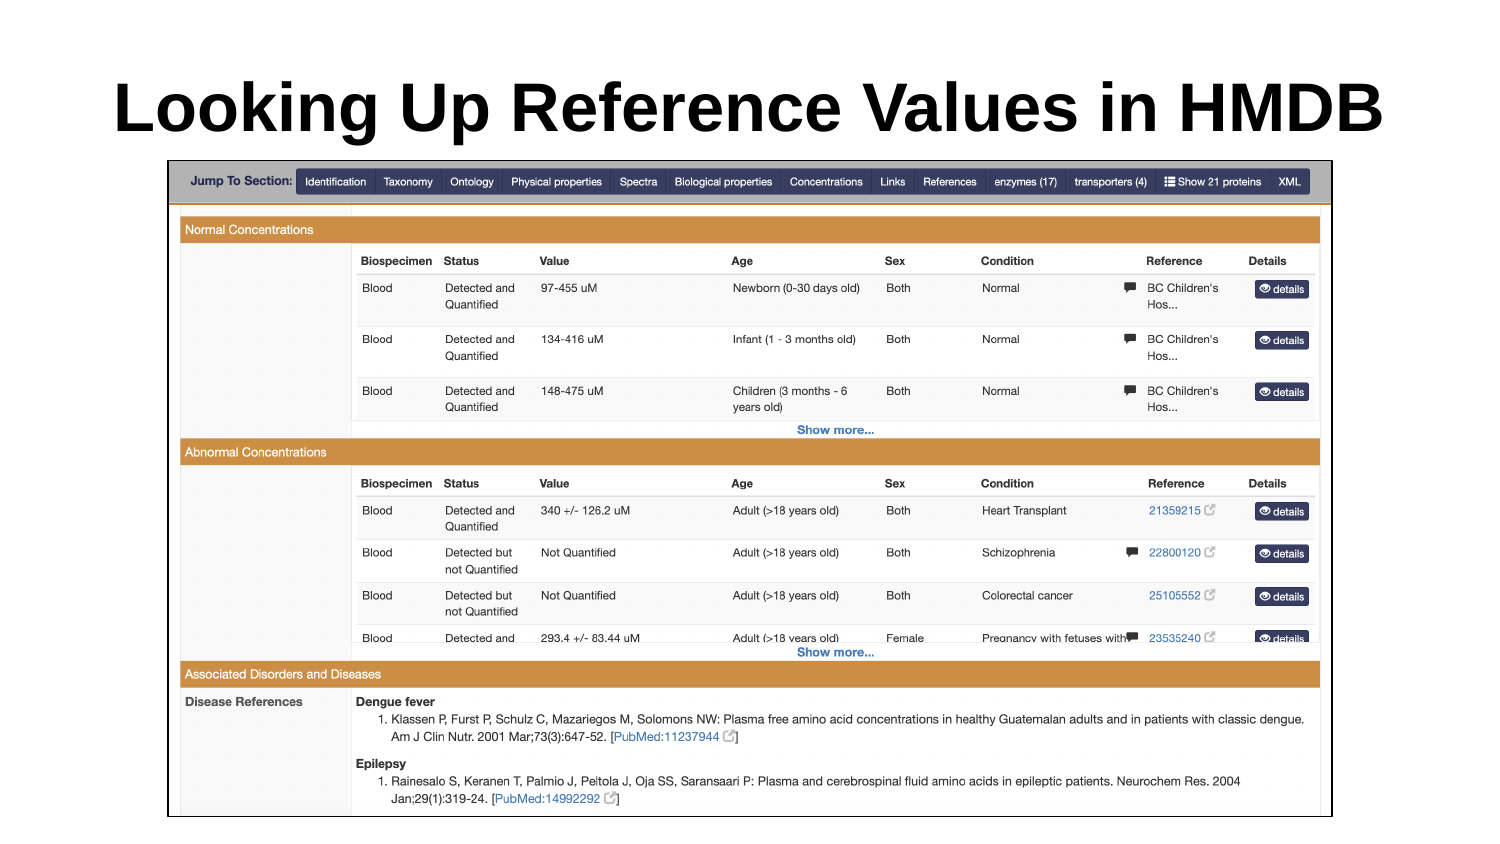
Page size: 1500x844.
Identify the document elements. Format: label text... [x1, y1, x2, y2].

picture [168, 161, 1332, 817]
title Looking Up Reference Values in HMDB [75, 33, 1425, 175]
